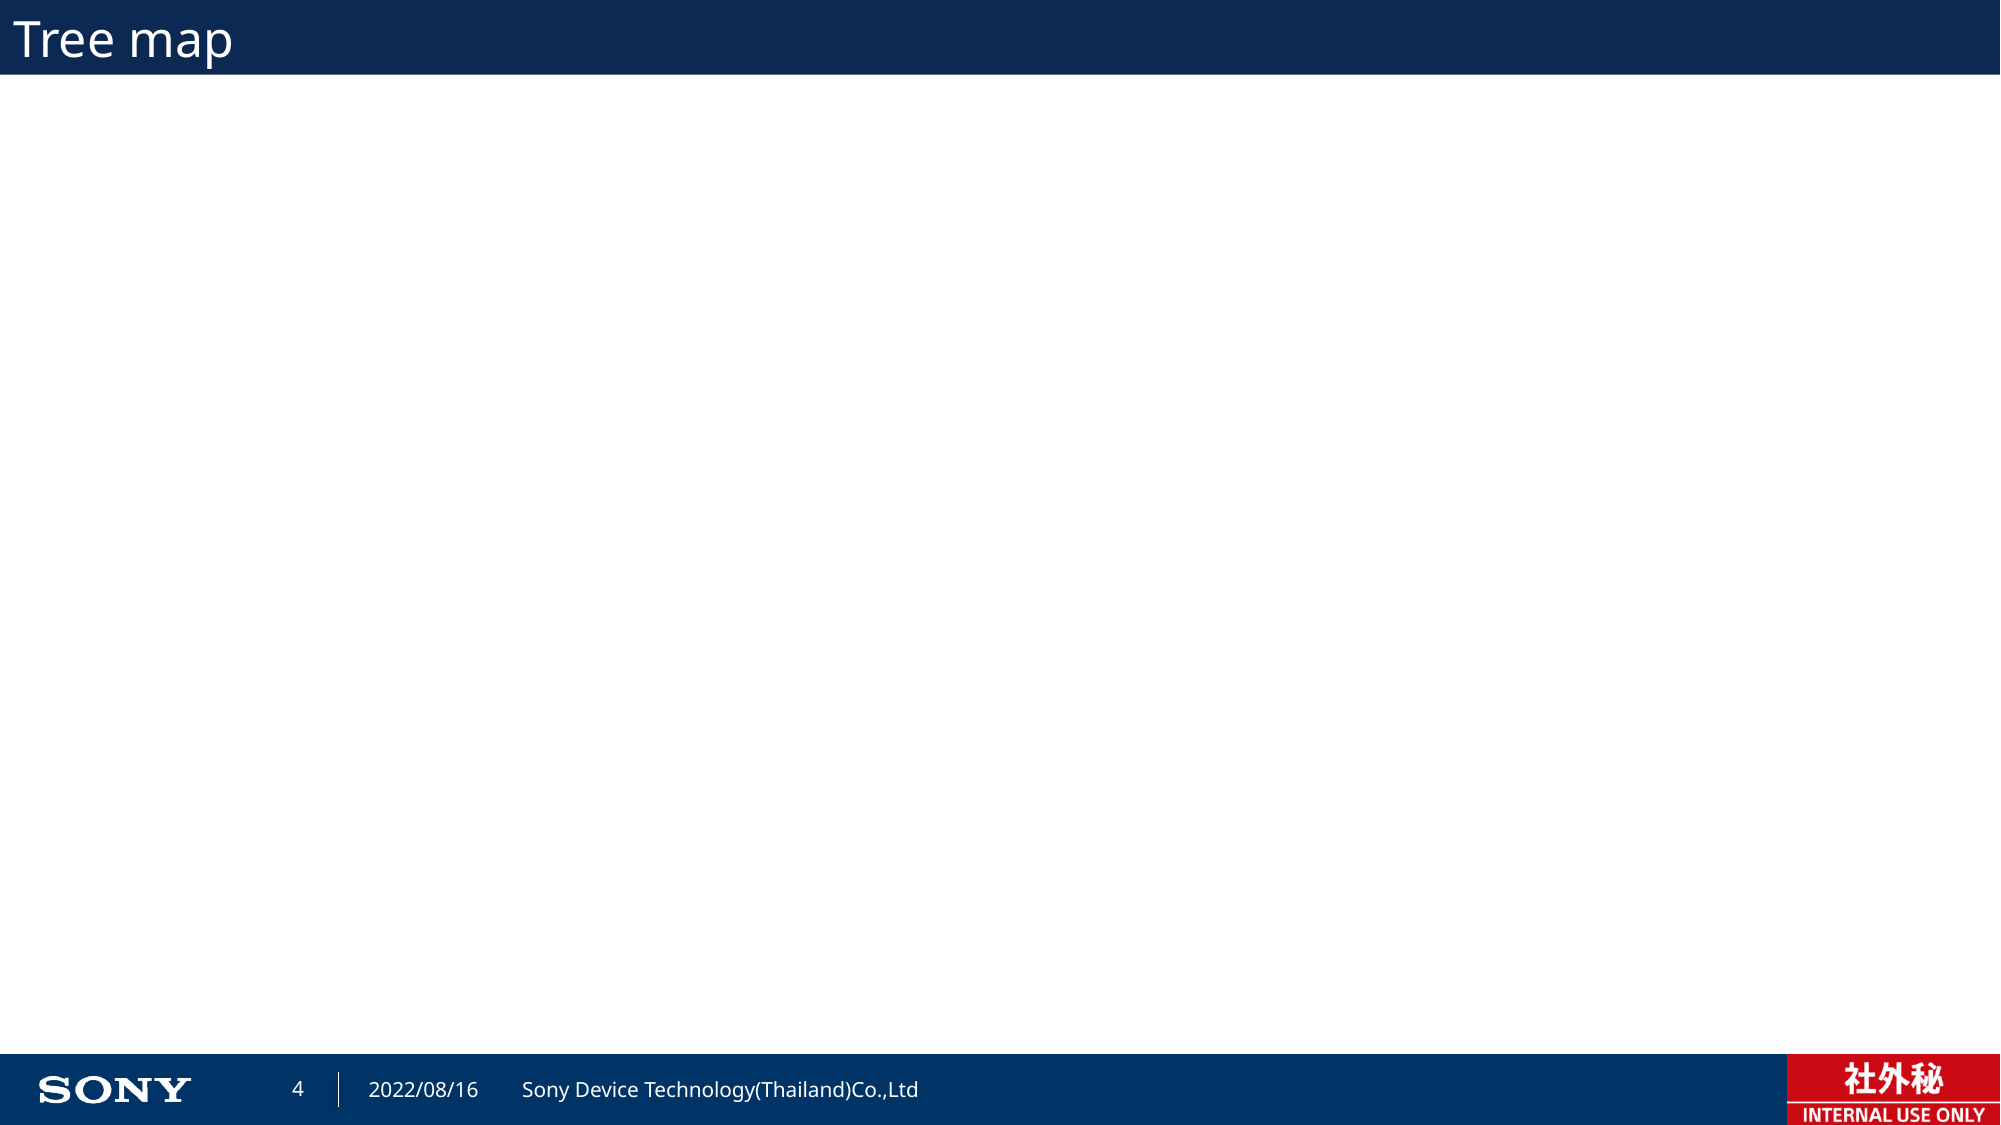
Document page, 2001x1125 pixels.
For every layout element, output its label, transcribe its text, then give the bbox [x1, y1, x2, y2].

picture [1787, 1054, 2000, 1125]
text_box Tree map [0, 0, 2000, 77]
picture [29, 1069, 202, 1113]
